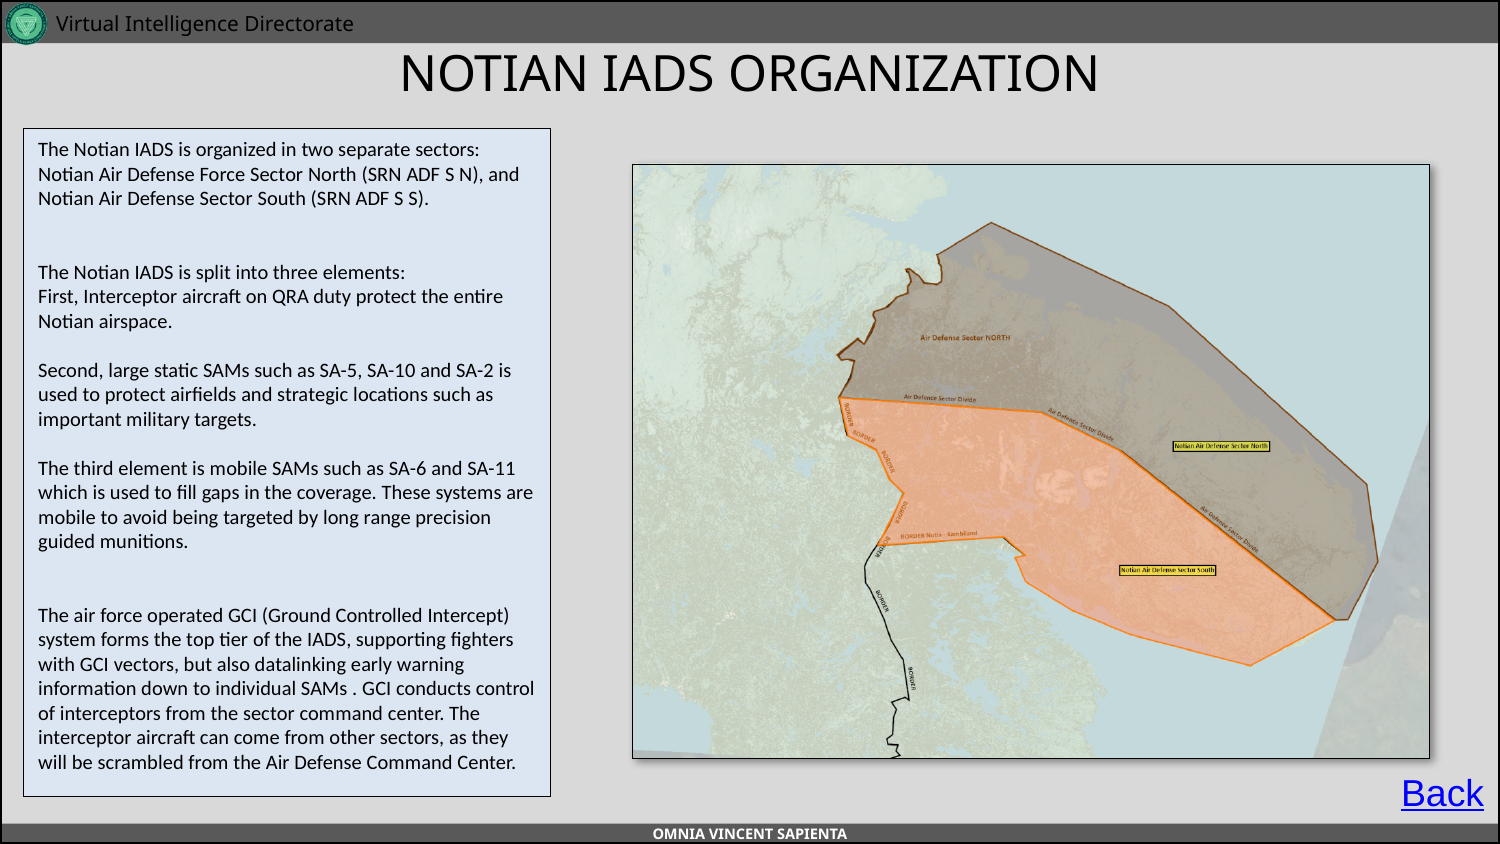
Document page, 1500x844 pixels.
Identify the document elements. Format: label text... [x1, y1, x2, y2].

text_box Back [1386, 761, 1500, 822]
picture [1, 1, 50, 46]
title NOTIAN IADS ORGANIZATION [0, 48, 1500, 95]
text_box The Notian IADS is organized in two separate sectors: Notian Air Defense Force Sector North (SRN ADF S N), and Notian Air Defense Sector South (SRN ADF S S). The Notian IADS is split into three elements: First, Interceptor aircraft on QRA duty protect the entire Notian airspace. Second, large static SAMs such as SA-5, SA-10 and SA-2 is used to protect airfields and strategic locations such as important military targets. The third element is mobile SAMs such as SA-6 and SA-11 which is used to fill gaps in the coverage. These systems are mobile to avoid being targeted by long range precision guided munitions. The air force operated GCI (Ground Controlled Intercept) system forms the top tier of the IADS, supporting fighters with GCI vectors, but also datalinking early warning information down to individual SAMs . GCI conducts control of interceptors from the sector command center. The interceptor aircraft can come from other sectors, as they will be scrambled from the Air Defense Command Center. [23, 128, 551, 797]
picture [632, 163, 1430, 760]
